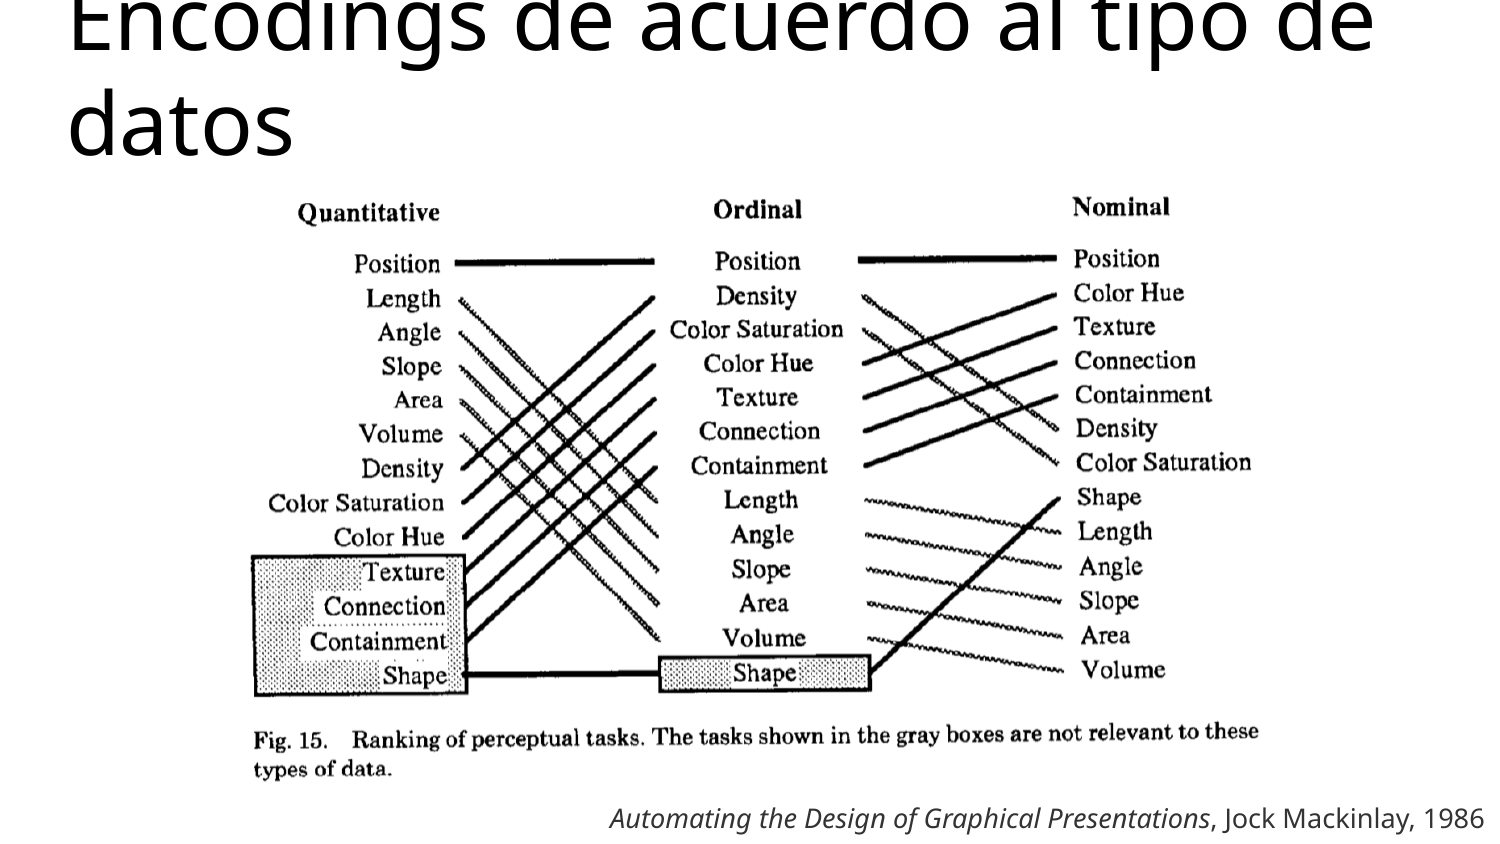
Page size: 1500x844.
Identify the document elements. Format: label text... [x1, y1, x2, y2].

picture [224, 187, 1276, 794]
title Encodings de acuerdo al tipo de datos [51, 51, 1449, 189]
text_box Automating the Design of Graphical Presentations, Jock Mackinlay, 1986 [479, 791, 1500, 844]
